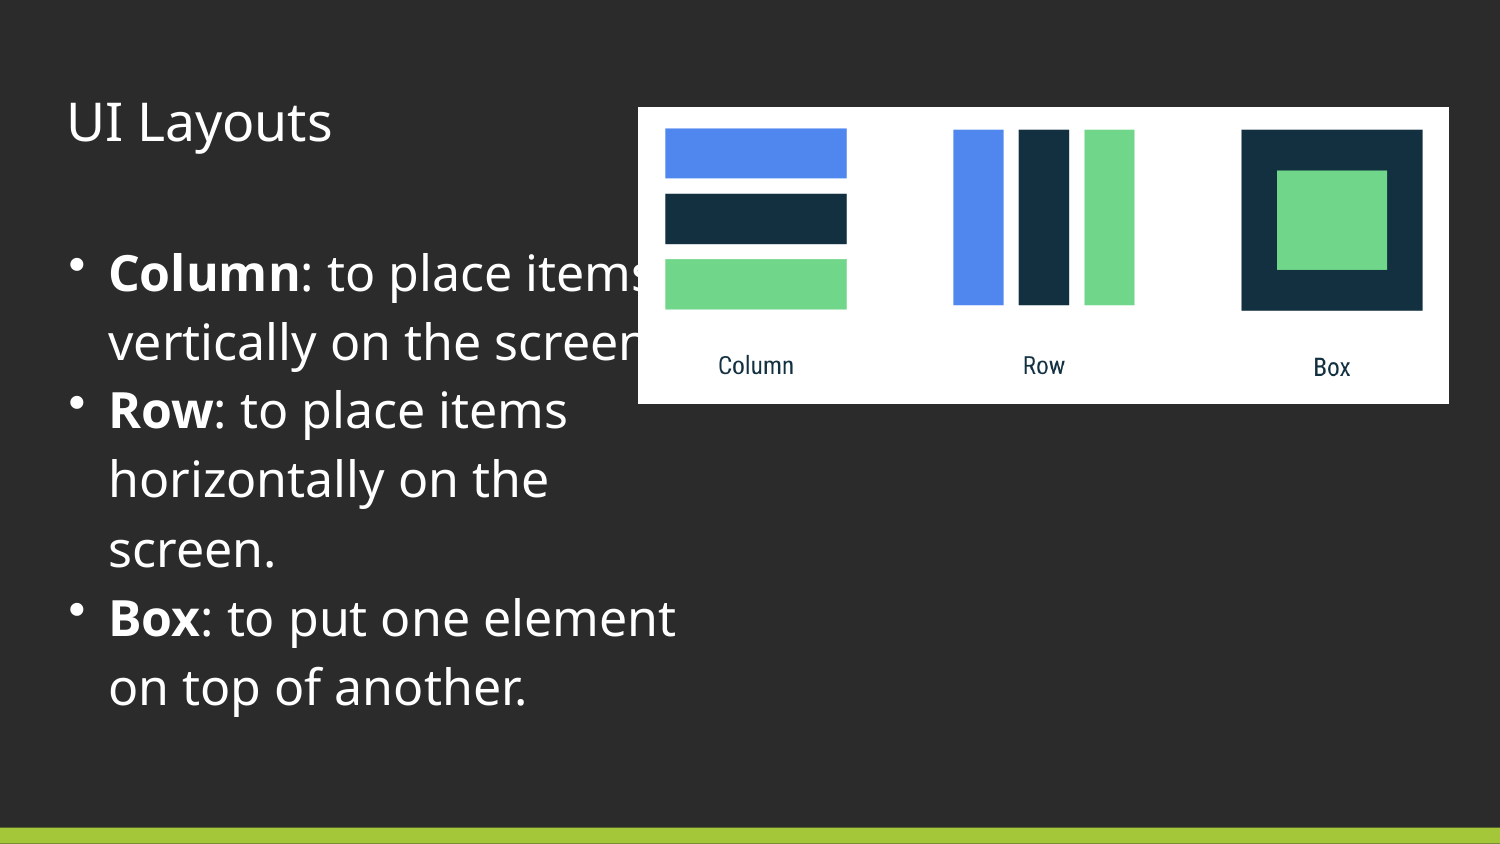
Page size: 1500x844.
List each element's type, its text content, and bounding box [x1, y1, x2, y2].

picture [638, 106, 1450, 404]
title UI Layouts [50, 72, 1450, 168]
list Column: to place items vertically on the screen. Row: to place items horizontally on the screen. Box: to put one element on top of another. [53, 216, 731, 778]
